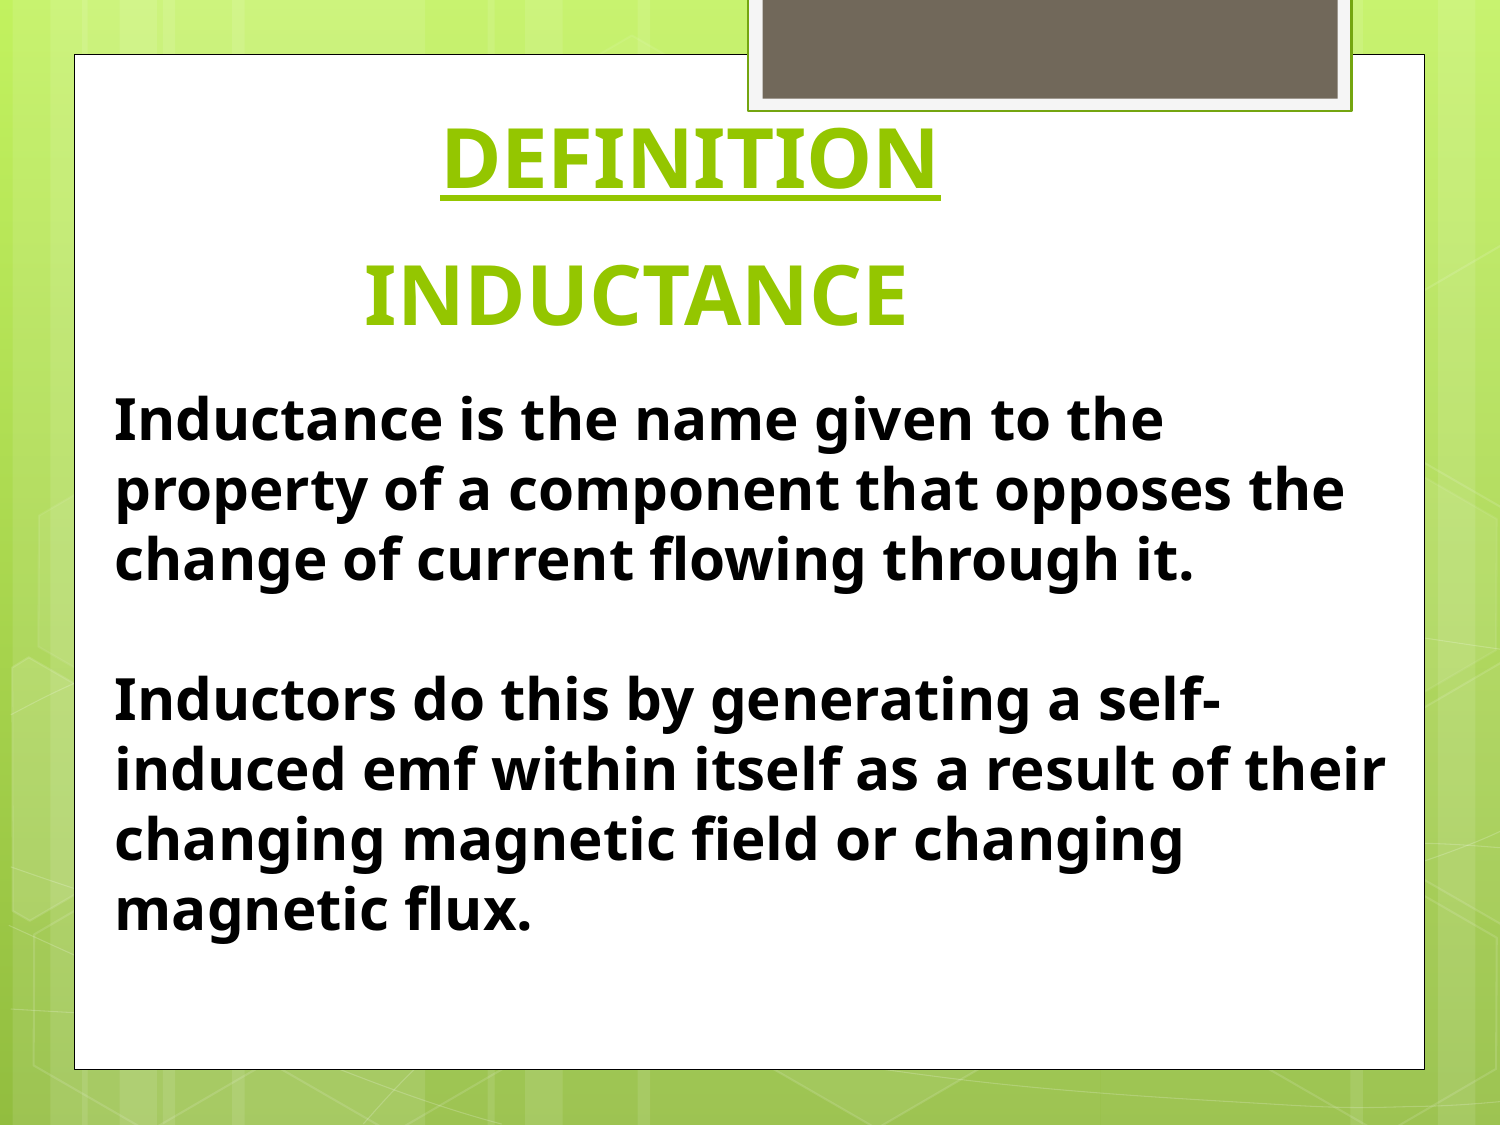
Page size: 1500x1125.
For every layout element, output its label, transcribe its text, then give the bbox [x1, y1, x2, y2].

title INDUCTANCE [349, 162, 1500, 350]
text_box DEFINITION [425, 24, 1500, 213]
text_box Inductance is the name given to the property of a component that opposes the change of current flowing through it. Inductors do this by generating a self-induced emf within itself as a result of their changing magnetic field or changing magnetic flux. [99, 374, 1406, 950]
